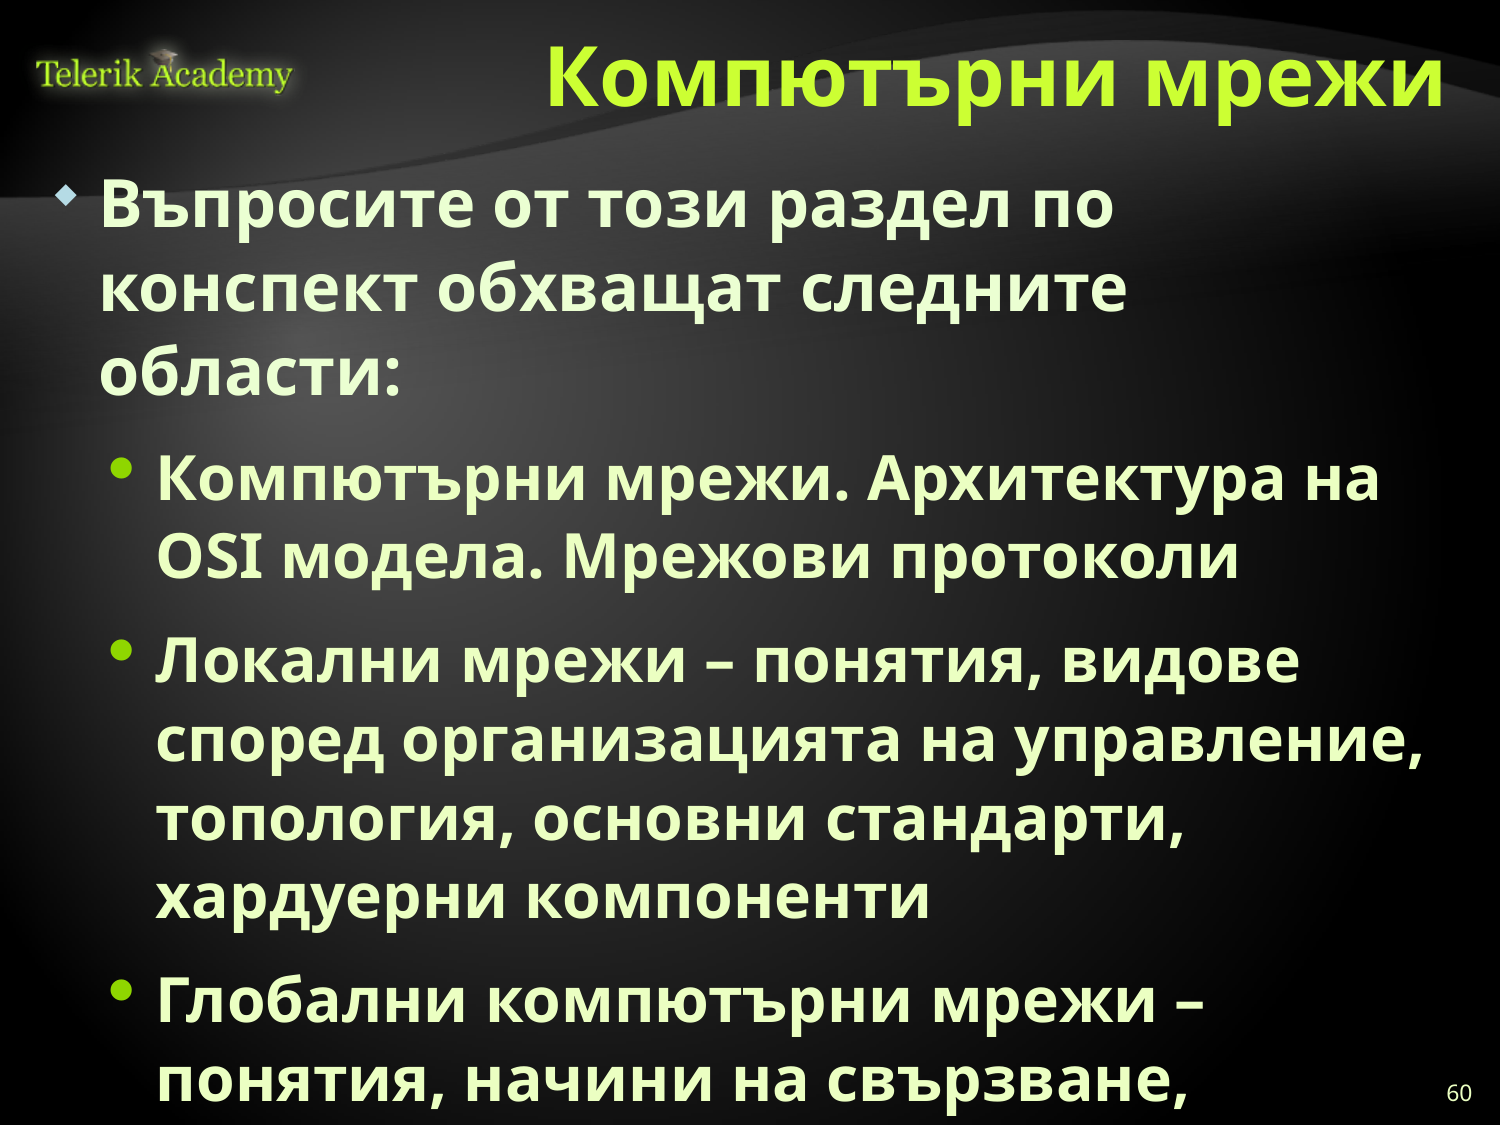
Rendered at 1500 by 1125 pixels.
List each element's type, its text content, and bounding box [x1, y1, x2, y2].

list Въпросите от този раздел по конспект обхващат следните области: Компютърни мрежи. Архитектура на OSI модела. Мрежови протоколи Локални мрежи – понятия, видове според организацията на управление, топология, основни стандарти, хардуерни компоненти Глобални компютърни мрежи – понятия, начини на свързване, адреси, основни услуги. Потребители и достъп до ресурси [37, 149, 1463, 1100]
picture [0, 0, 1500, 1125]
slide_number 60 [1412, 1074, 1488, 1113]
title Компютърни мрежи [300, 12, 1463, 149]
